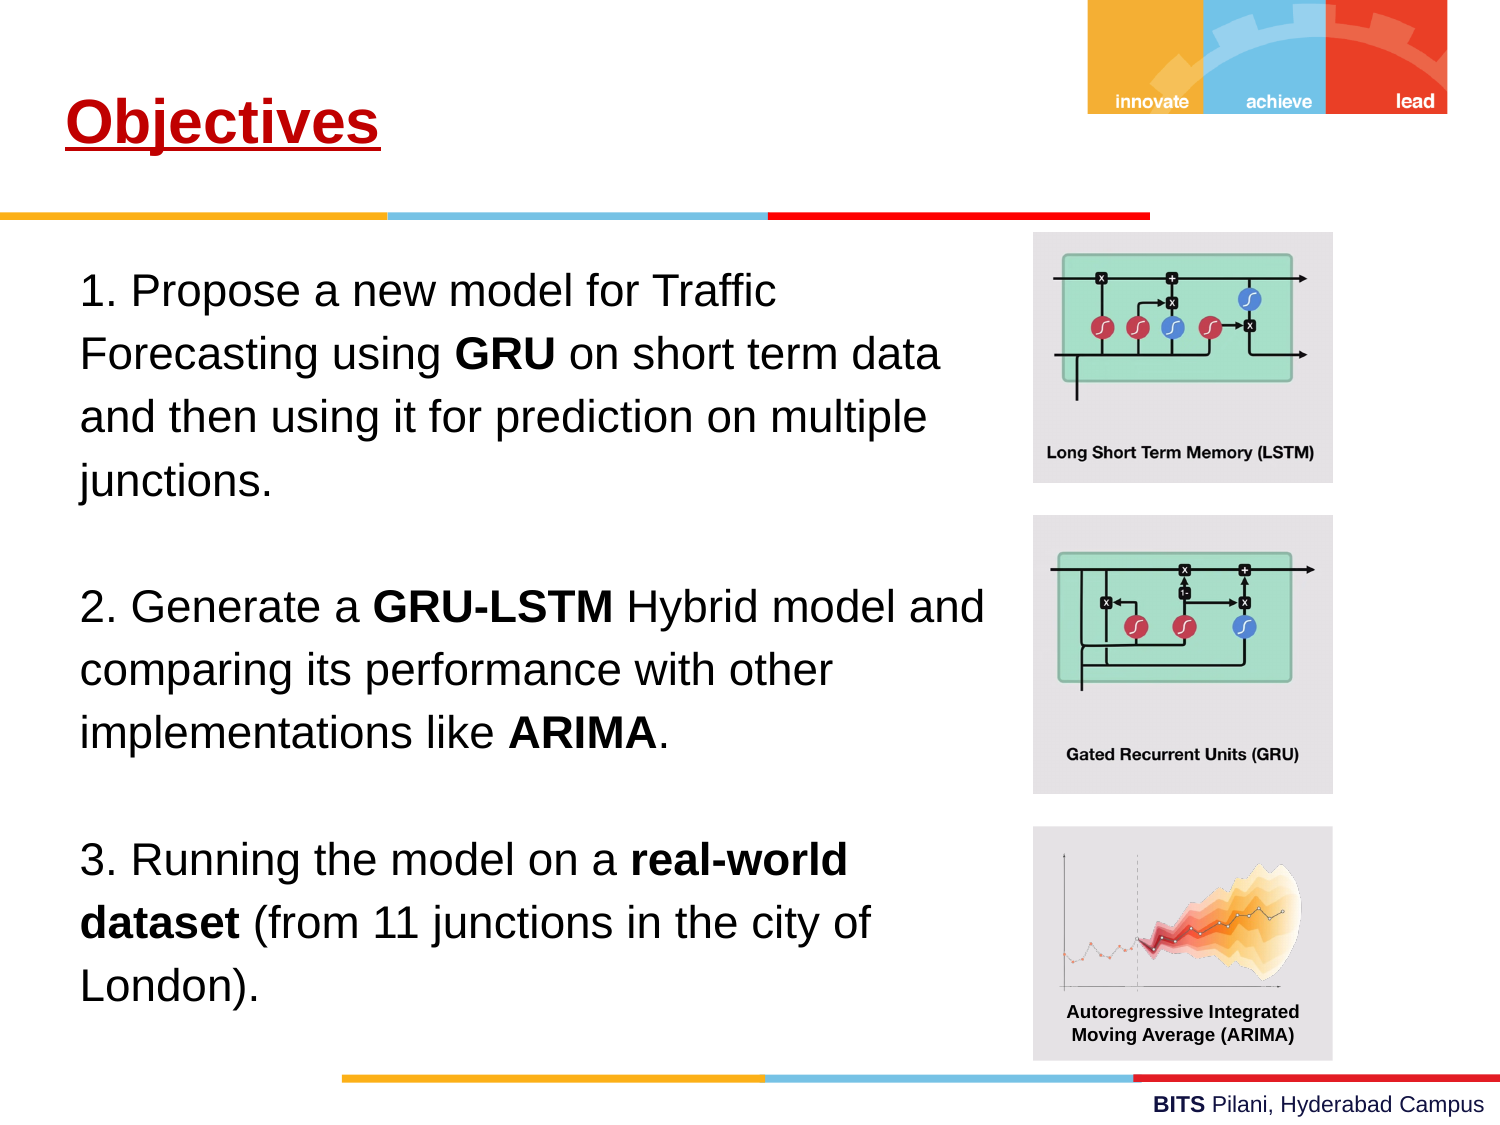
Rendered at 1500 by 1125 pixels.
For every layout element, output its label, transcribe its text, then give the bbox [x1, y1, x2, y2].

text_box [1033, 826, 1333, 985]
list Objectives [50, 24, 1088, 213]
picture [1032, 515, 1333, 795]
picture [1059, 829, 1307, 1008]
list 1. Propose a new model for Traffic Forecasting using GRU on short term data and then using it for prediction on multiple junctions. 2. Generate a GRU-LSTM Hybrid model and comparing its performance with other implementations like ARIMA. 3. Running the model on a real-world dataset (from 11 junctions in the city of London). [50, 245, 1007, 1058]
picture [1087, 0, 1448, 114]
picture [1032, 232, 1333, 483]
text_box Autoregressive Integrated Moving Average (ARIMA) [1033, 985, 1333, 1061]
